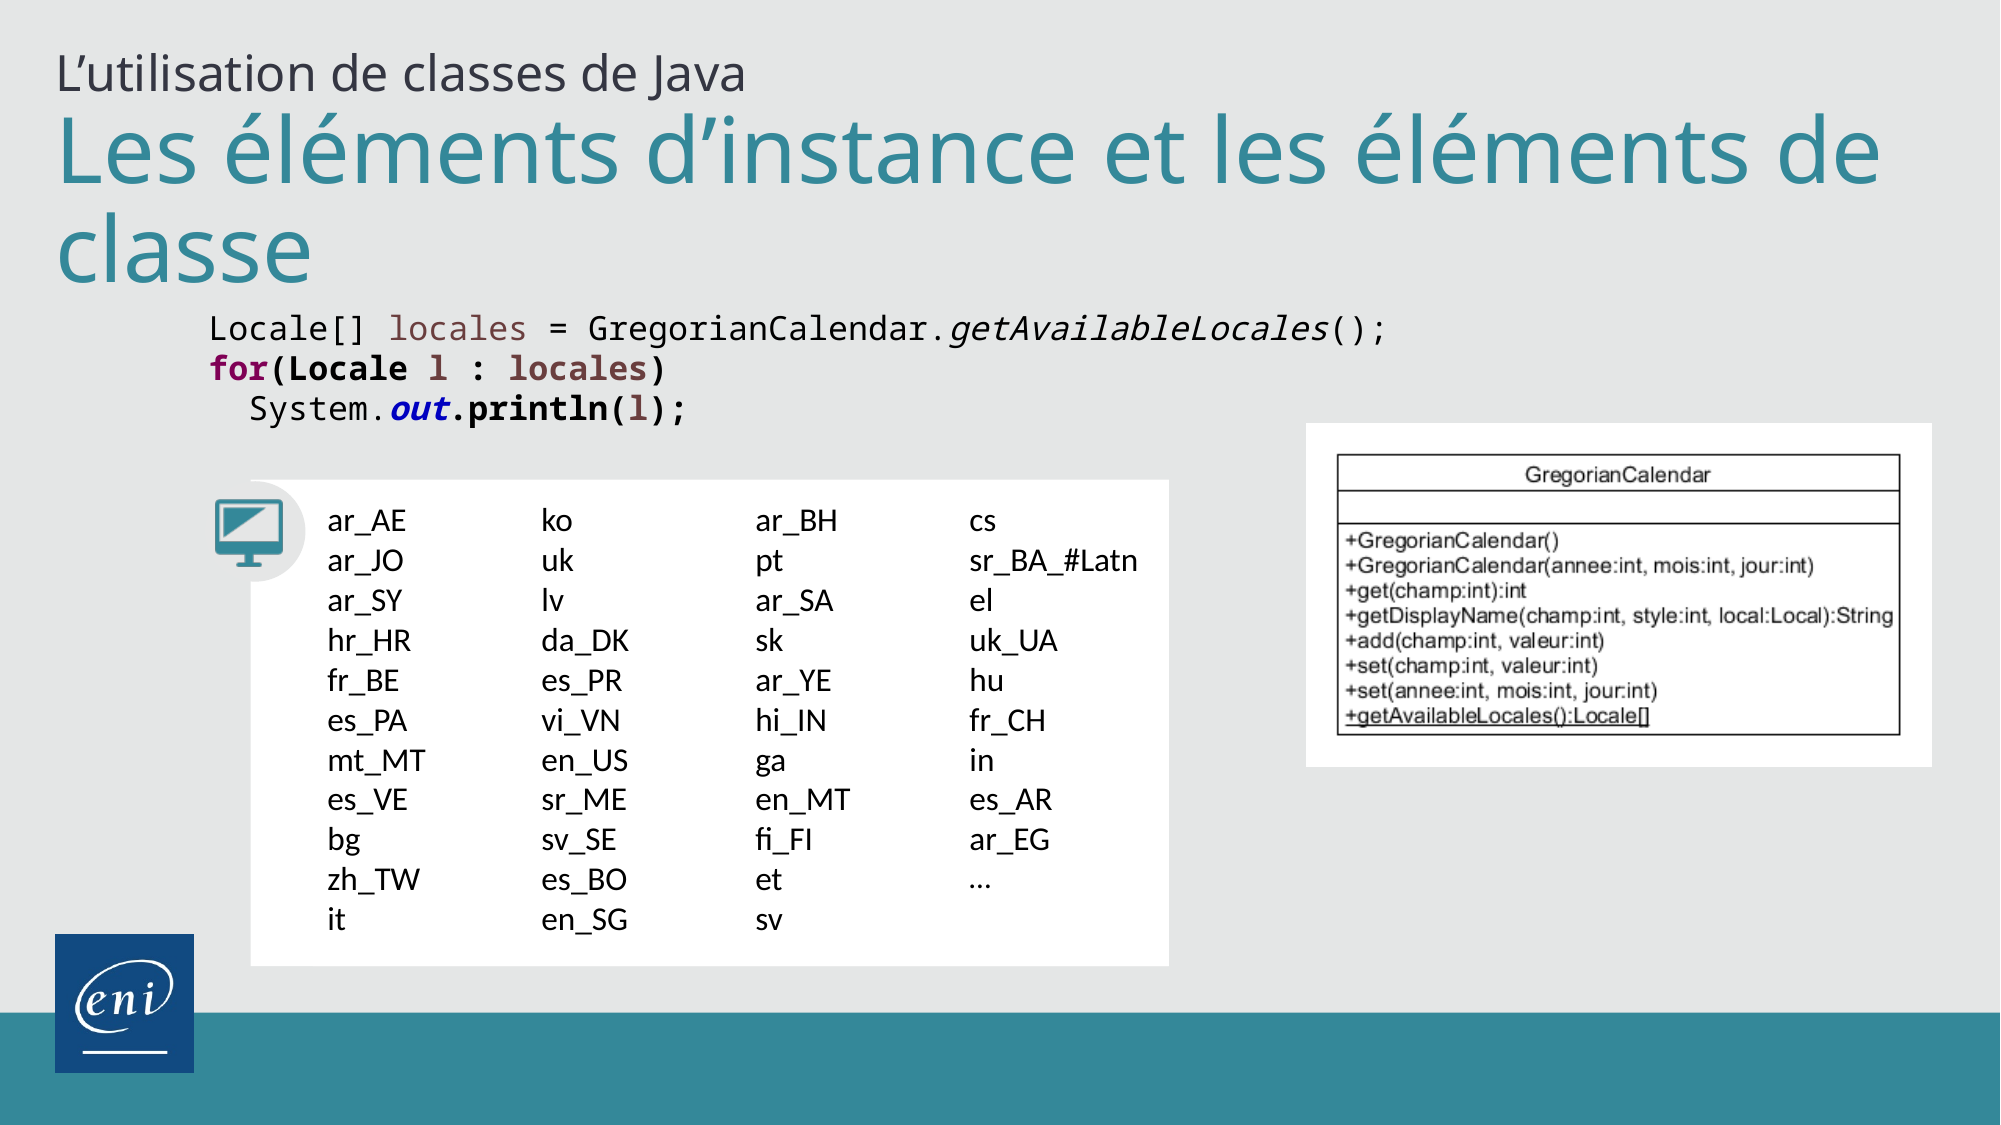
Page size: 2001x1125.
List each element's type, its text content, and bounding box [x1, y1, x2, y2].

picture [1306, 423, 1932, 767]
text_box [175, 466, 1169, 967]
list L’utilisation de classes de Java [55, 31, 1952, 103]
title Les éléments d’instance et les éléments de classe [55, 104, 1952, 303]
list Locale[] locales = GregorianCalendar.getAvailableLocales(); for(Locale l : locales) System.out.println(l); [193, 299, 1952, 912]
picture [55, 934, 194, 1073]
